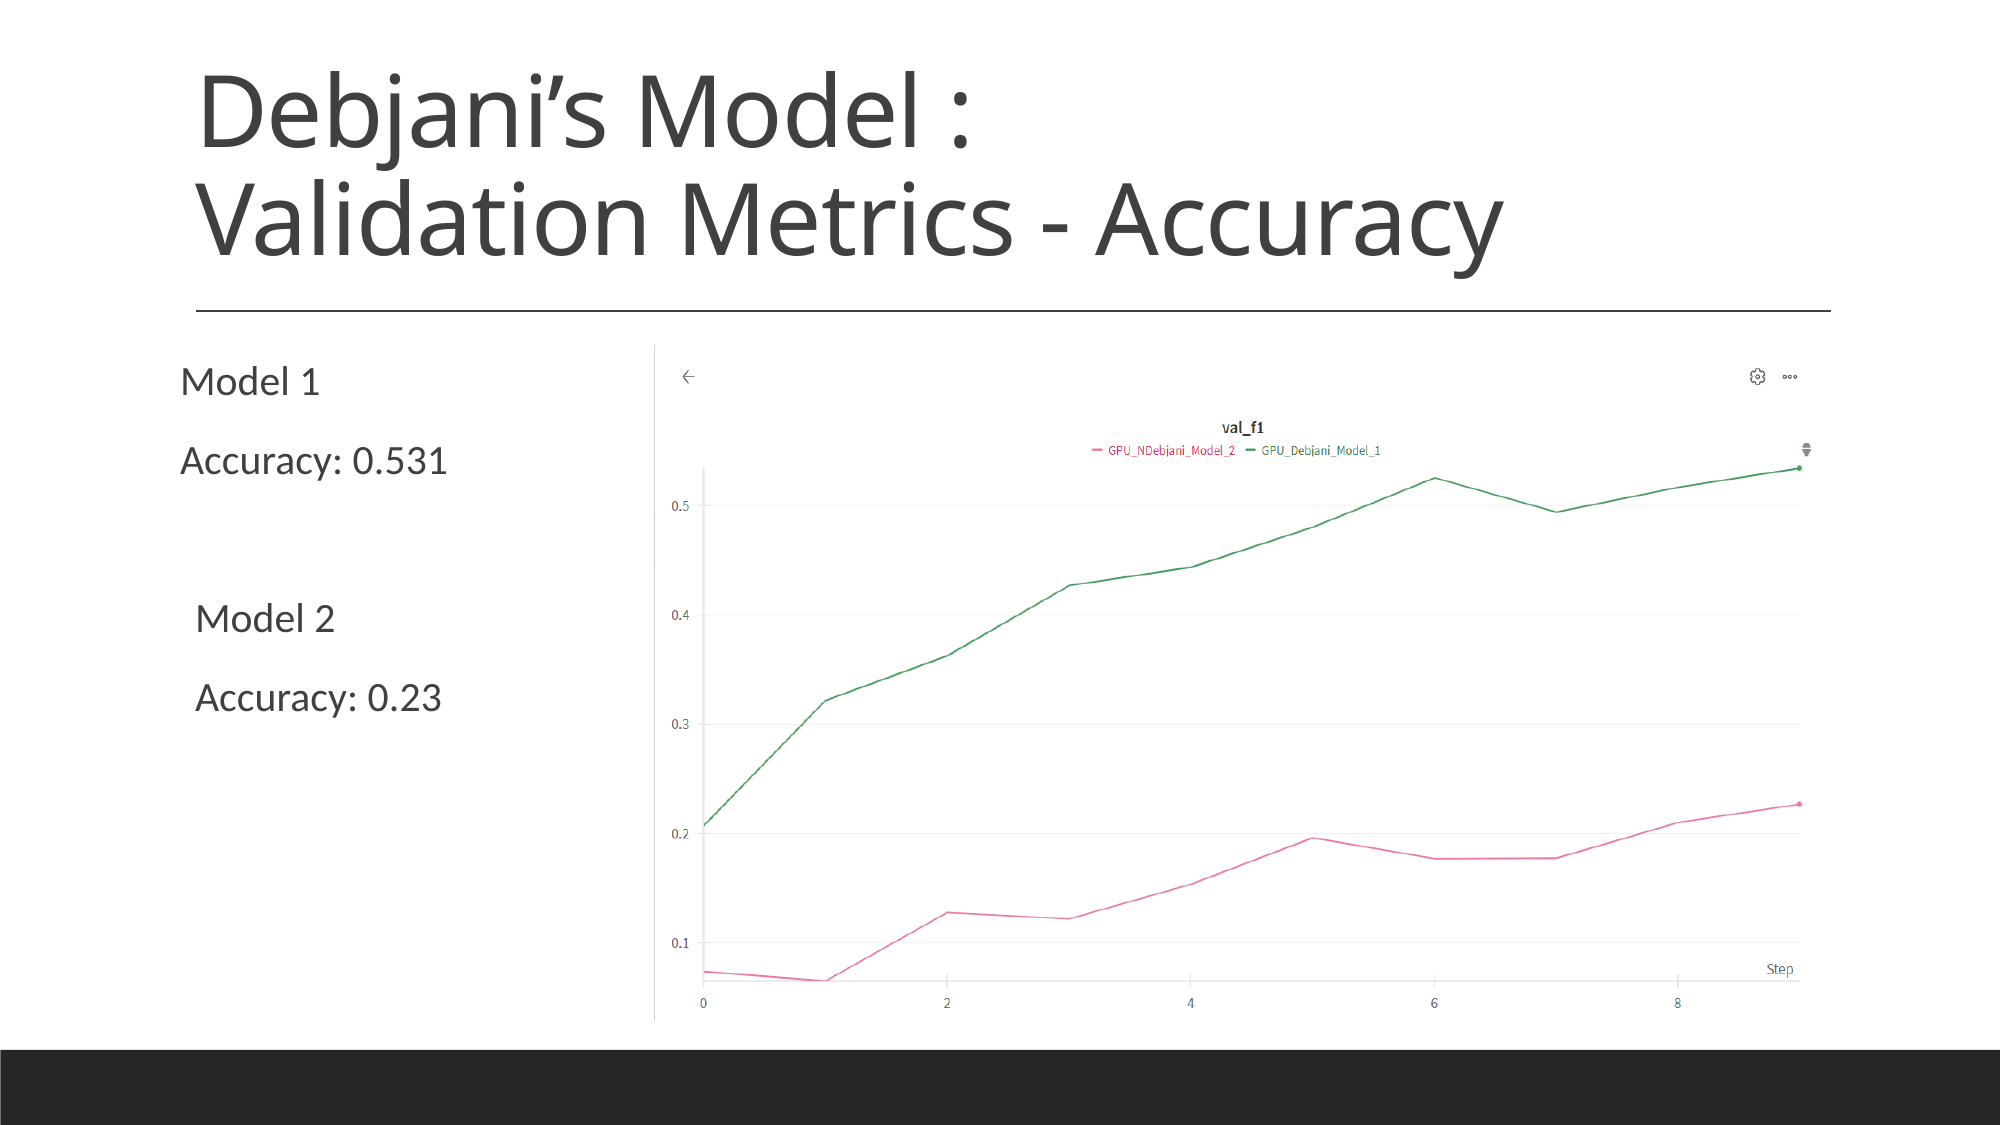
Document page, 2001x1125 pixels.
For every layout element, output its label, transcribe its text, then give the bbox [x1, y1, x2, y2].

list Model 1 Accuracy: 0.531 Model 2 Accuracy: 0.23 [180, 345, 1830, 1042]
title Debjani’s Model : Validation Metrics - Accuracy [180, 47, 1830, 285]
picture [653, 345, 1831, 1021]
